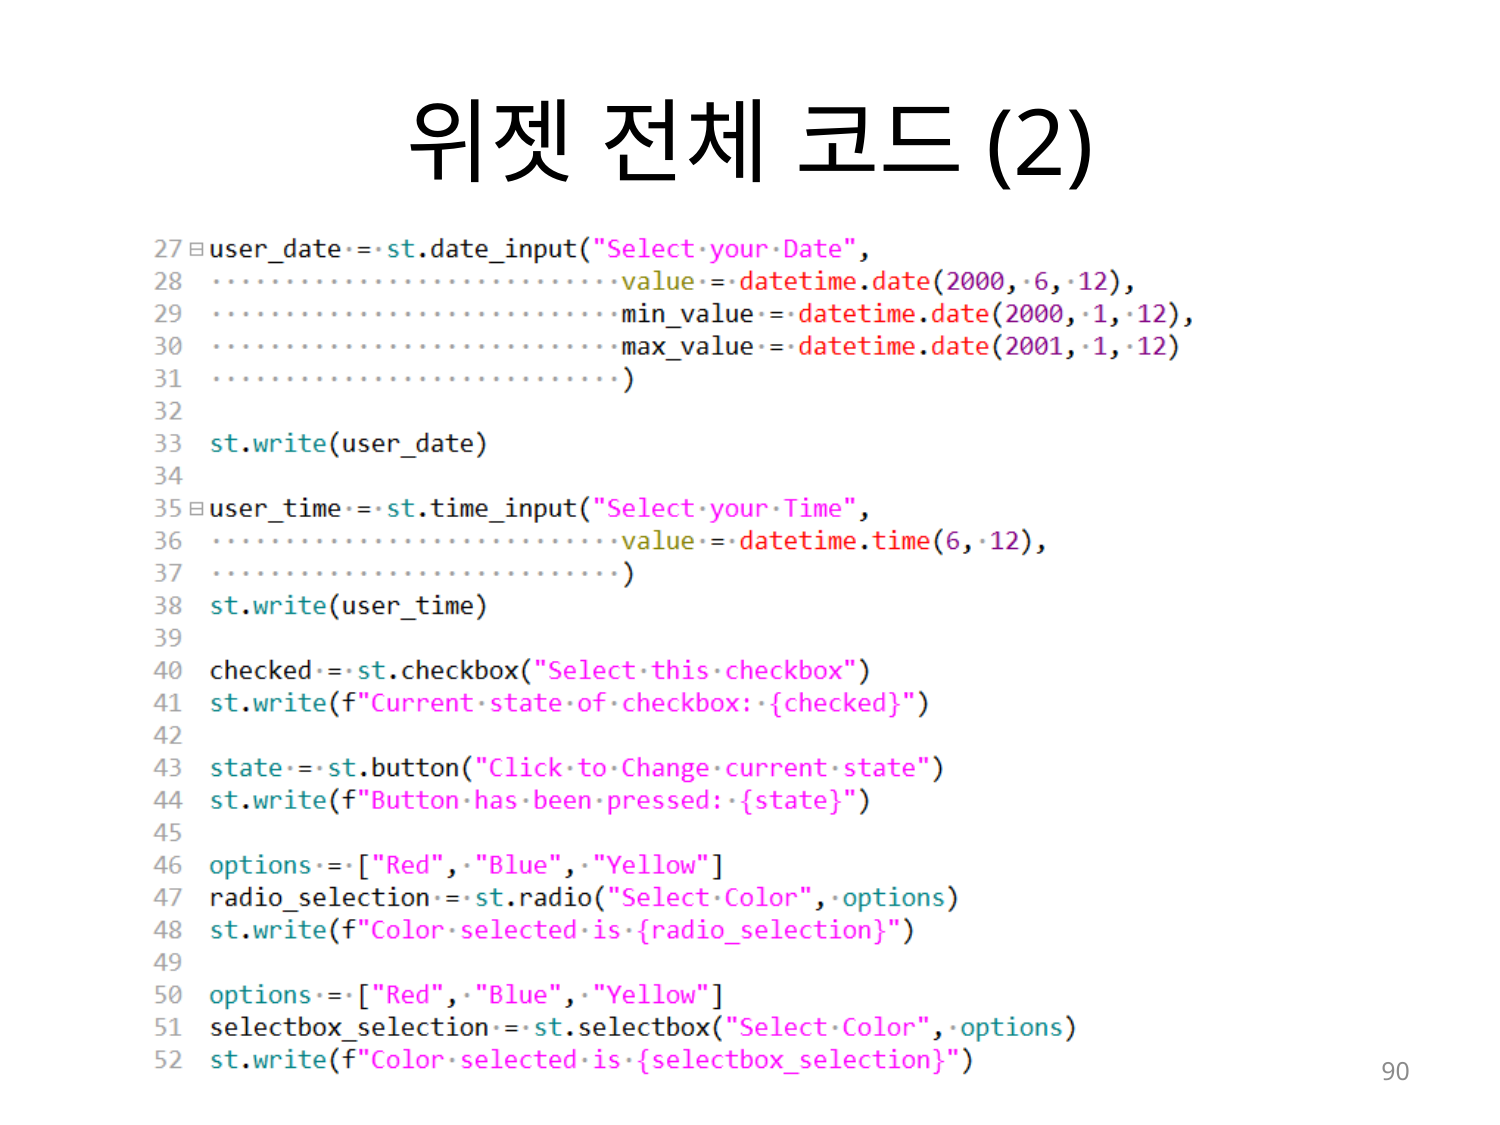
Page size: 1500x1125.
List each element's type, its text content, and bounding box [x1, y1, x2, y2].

title 위젯 전체 코드(2) [75, 45, 1425, 233]
picture [143, 231, 1377, 1080]
slide_number 90 [1074, 1042, 1425, 1103]
